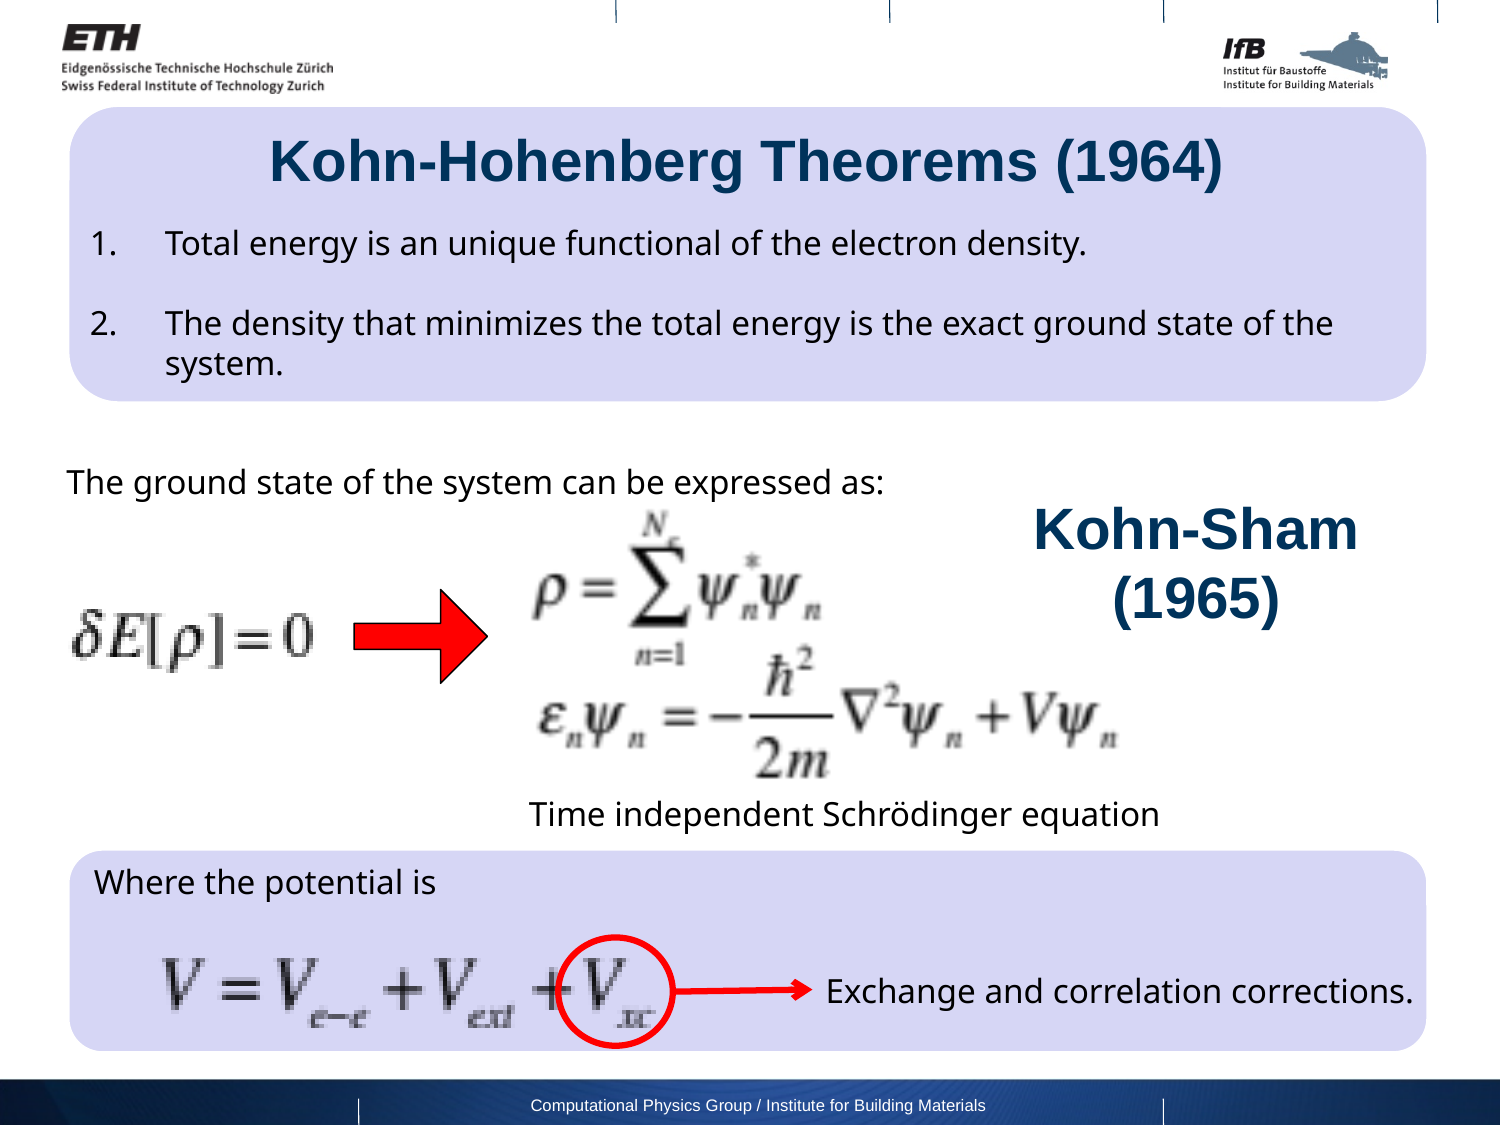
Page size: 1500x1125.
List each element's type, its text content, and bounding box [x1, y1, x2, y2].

text_box Time independent Schrödinger equation [514, 785, 1177, 841]
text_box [525, 500, 837, 635]
title Kohn-Sham (1965) [968, 493, 1425, 569]
text_box The ground state of the system can be expressed as: [51, 454, 902, 509]
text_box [530, 630, 1127, 791]
picture [0, 1078, 1500, 1125]
text_box [354, 589, 488, 684]
picture [1223, 31, 1389, 93]
text_box [665, 964, 673, 1019]
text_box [65, 600, 318, 679]
text_box [592, 1041, 639, 1046]
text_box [154, 944, 661, 1034]
text_box [68, 849, 1428, 1053]
text_box [68, 200, 1428, 375]
text_box Where the potential is [78, 854, 452, 909]
picture [62, 24, 333, 94]
footer Computational Physics Group / Institute for Building Materials [367, 1088, 1151, 1125]
text_box Exchange and correlation corrections. [810, 962, 1431, 1018]
text_box [79, 106, 1417, 125]
text_box Total energy is an unique functional of the electron density. The density that minimizes the total energy is the exact ground state of the system. [74, 214, 1465, 429]
title Kohn-Hohenberg Theorems (1964) [59, 125, 1435, 200]
text_box [590, 937, 641, 943]
